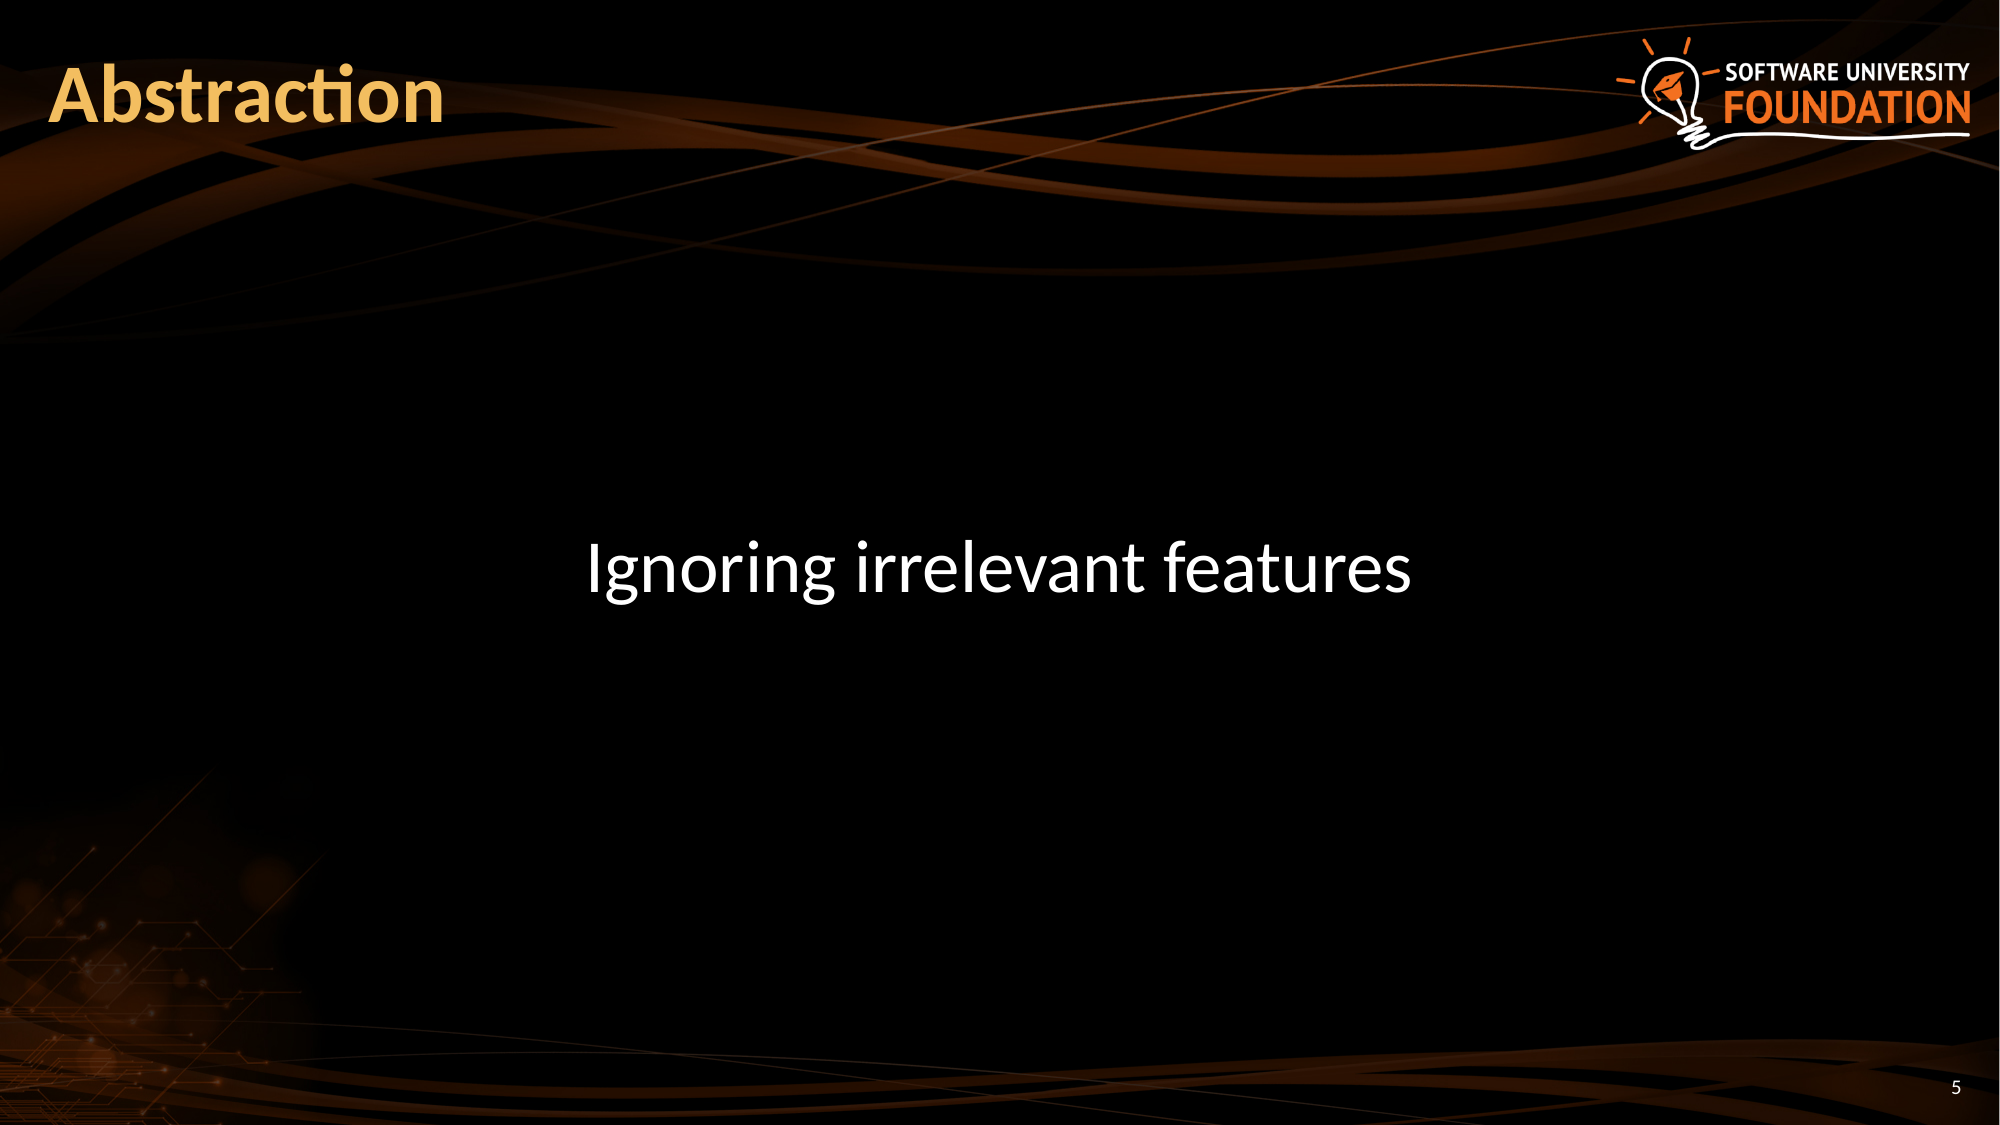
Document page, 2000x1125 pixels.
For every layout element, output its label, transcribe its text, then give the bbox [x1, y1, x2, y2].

picture [0, 0, 2000, 1125]
slide_number 5 [1897, 1070, 1968, 1103]
list ... relevant to the project we develop With an eye to future reuse in similar projects Abstraction helps managing complexity [174, 992, 2000, 1125]
title Abstraction [30, 6, 1602, 189]
text_box Ignoring irrelevant features [500, 510, 1500, 615]
